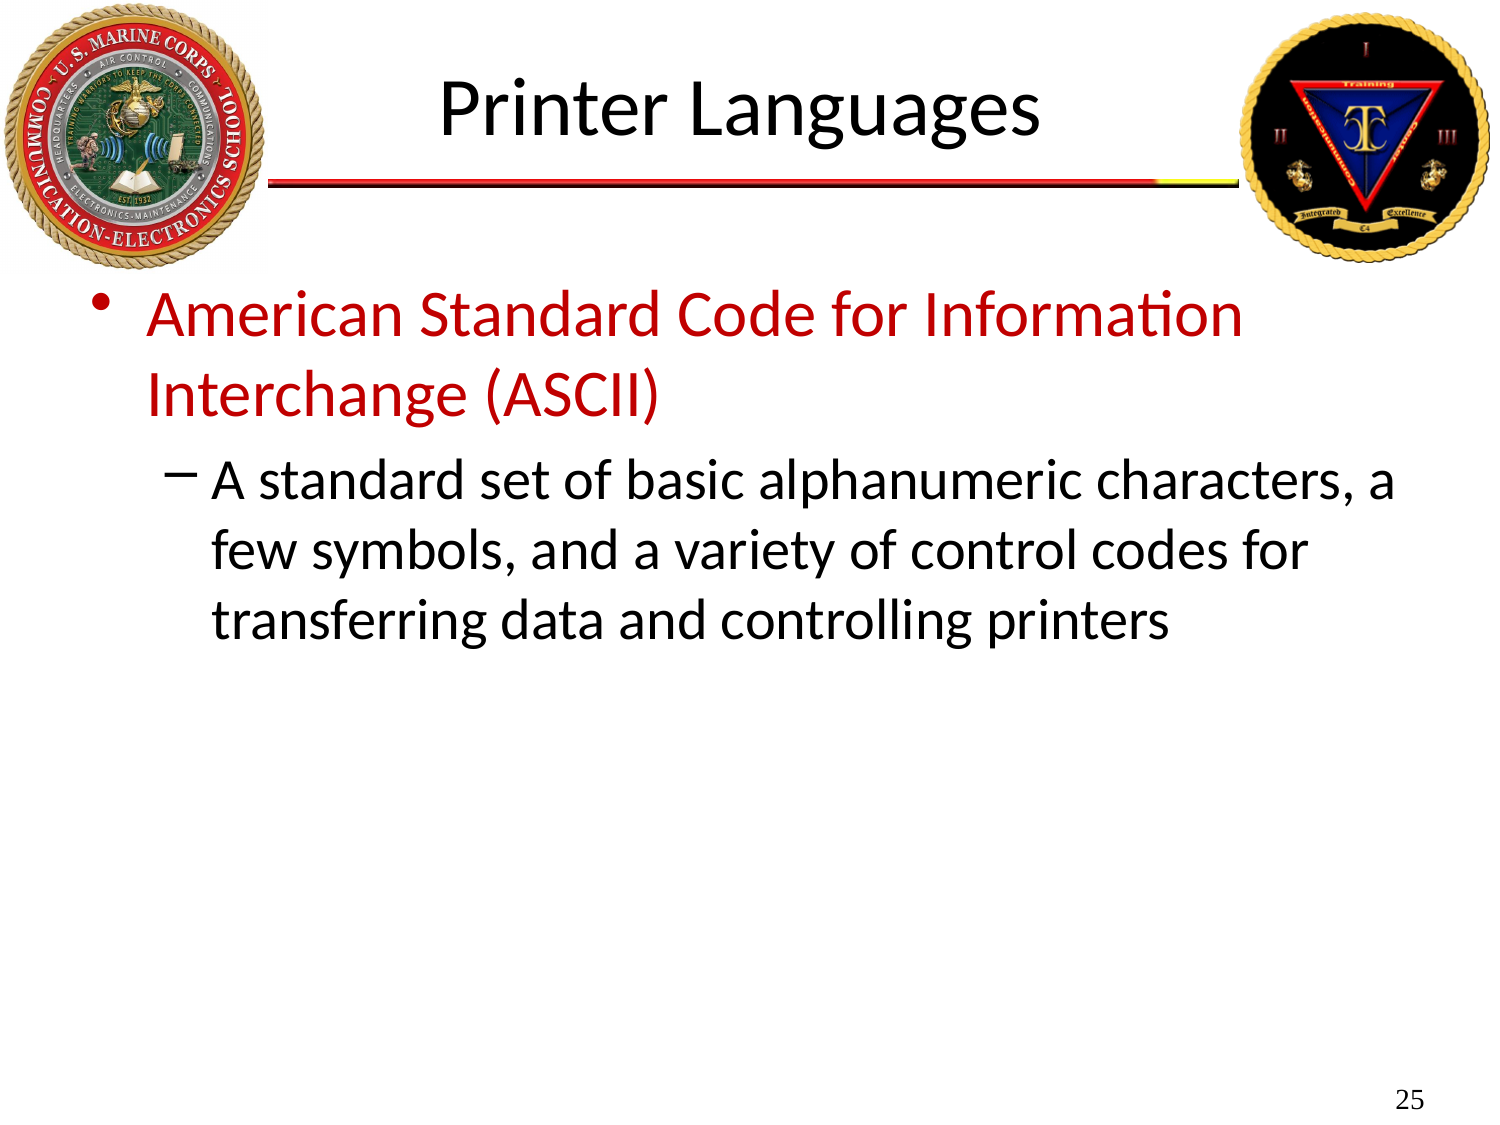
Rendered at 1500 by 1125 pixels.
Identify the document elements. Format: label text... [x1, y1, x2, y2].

picture [1239, 12, 1490, 263]
picture [0, 0, 268, 274]
list American Standard Code for Information Interchange (ASCII) A standard set of basic alphanumeric characters, a few symbols, and a variety of control codes for transferring data and controlling printers [75, 262, 1425, 1005]
title Printer Languages [75, 45, 1425, 233]
